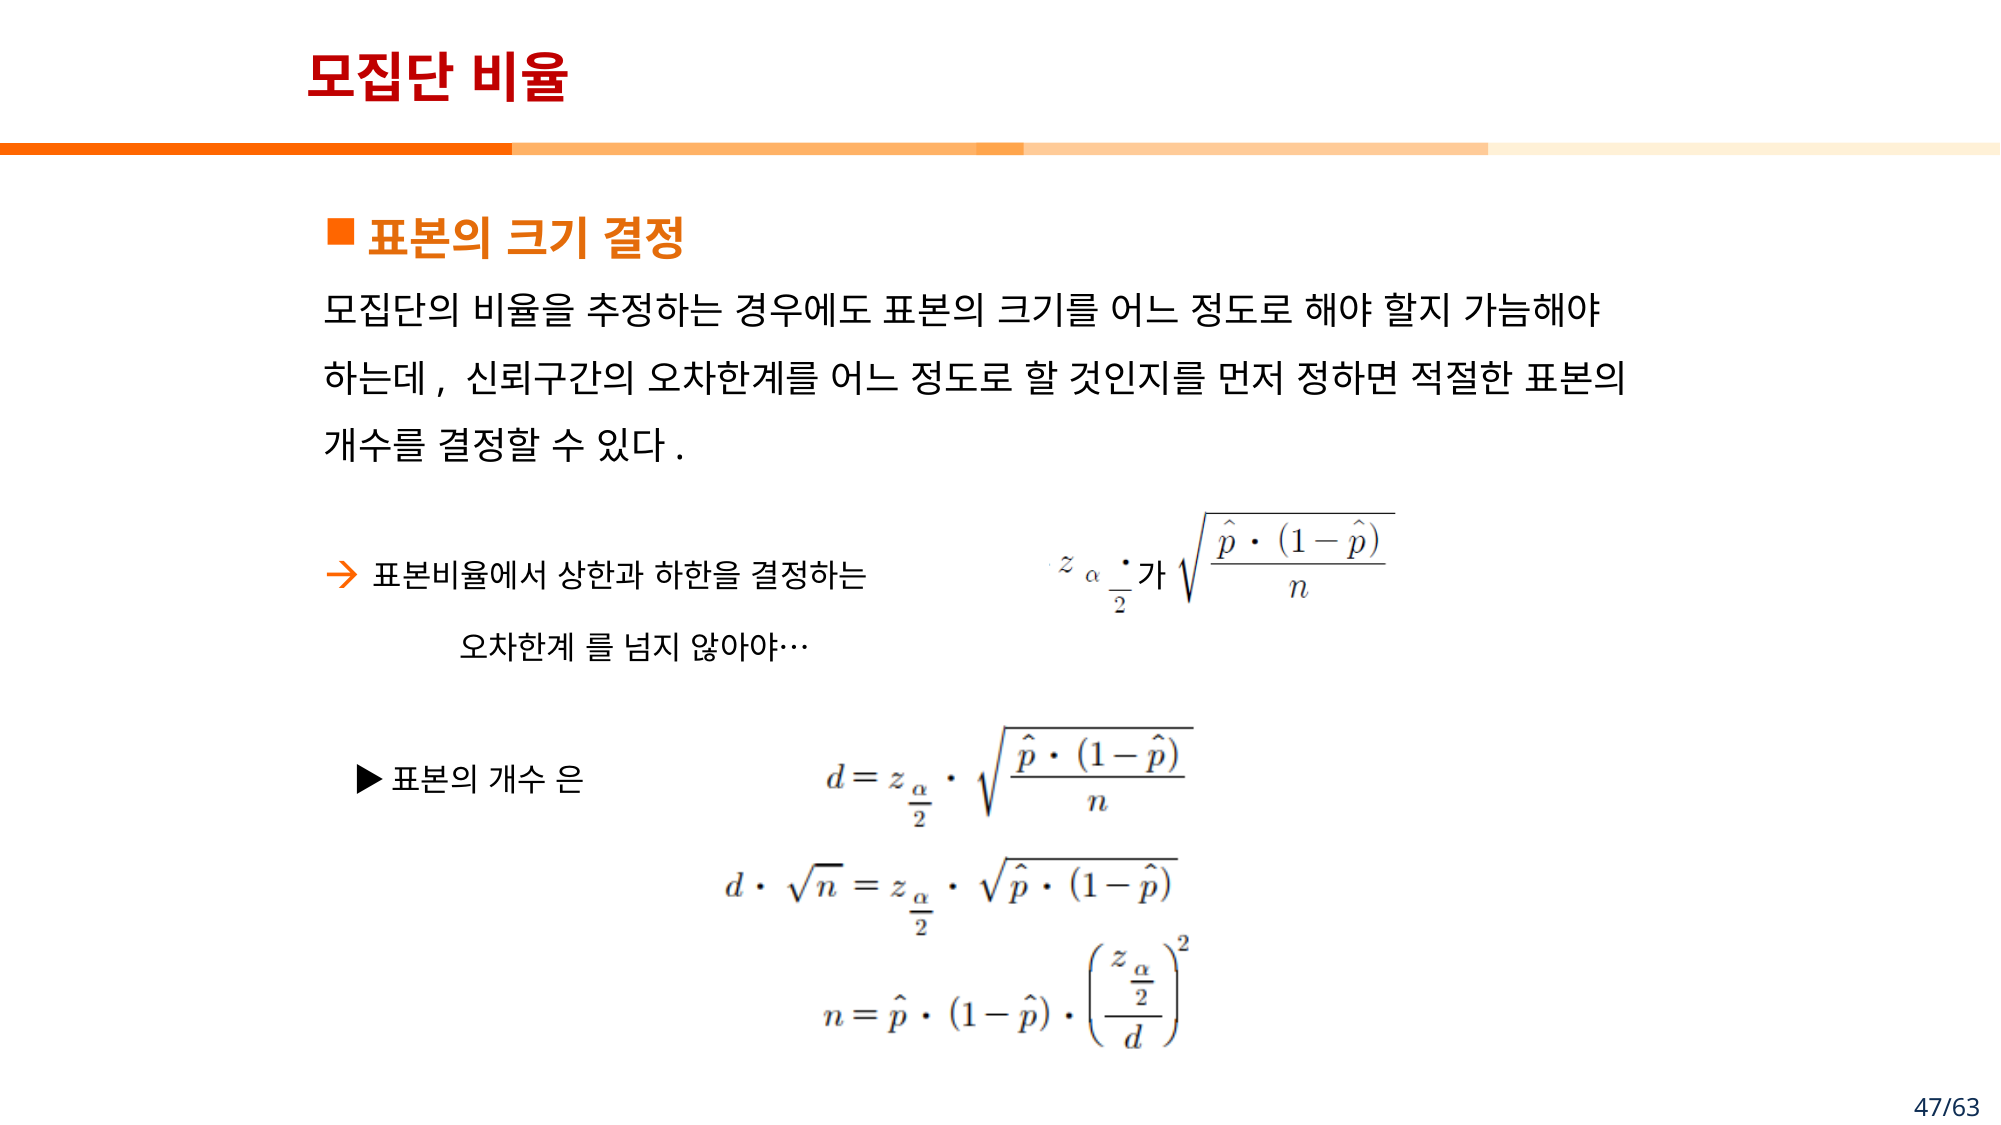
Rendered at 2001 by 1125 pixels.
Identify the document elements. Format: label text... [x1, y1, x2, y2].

text_box 표본비율에서 상한과 하한을 결정하는 가 [357, 529, 991, 602]
title 모집단 비율 [291, 31, 1709, 122]
list 표본의 크기 결정 모집단의 비율을 추정하는 경우에도 표본의 크기를 어느 정도로 해야 할지 가늠해야 하는데, 신뢰구간의 오차한계를 어느 정도로 할 것인지를 먼저 정하면 적절한 표본의 개수를 결정할 수 있다. [308, 174, 1727, 1073]
picture [1048, 506, 1402, 638]
picture [716, 724, 1202, 1057]
